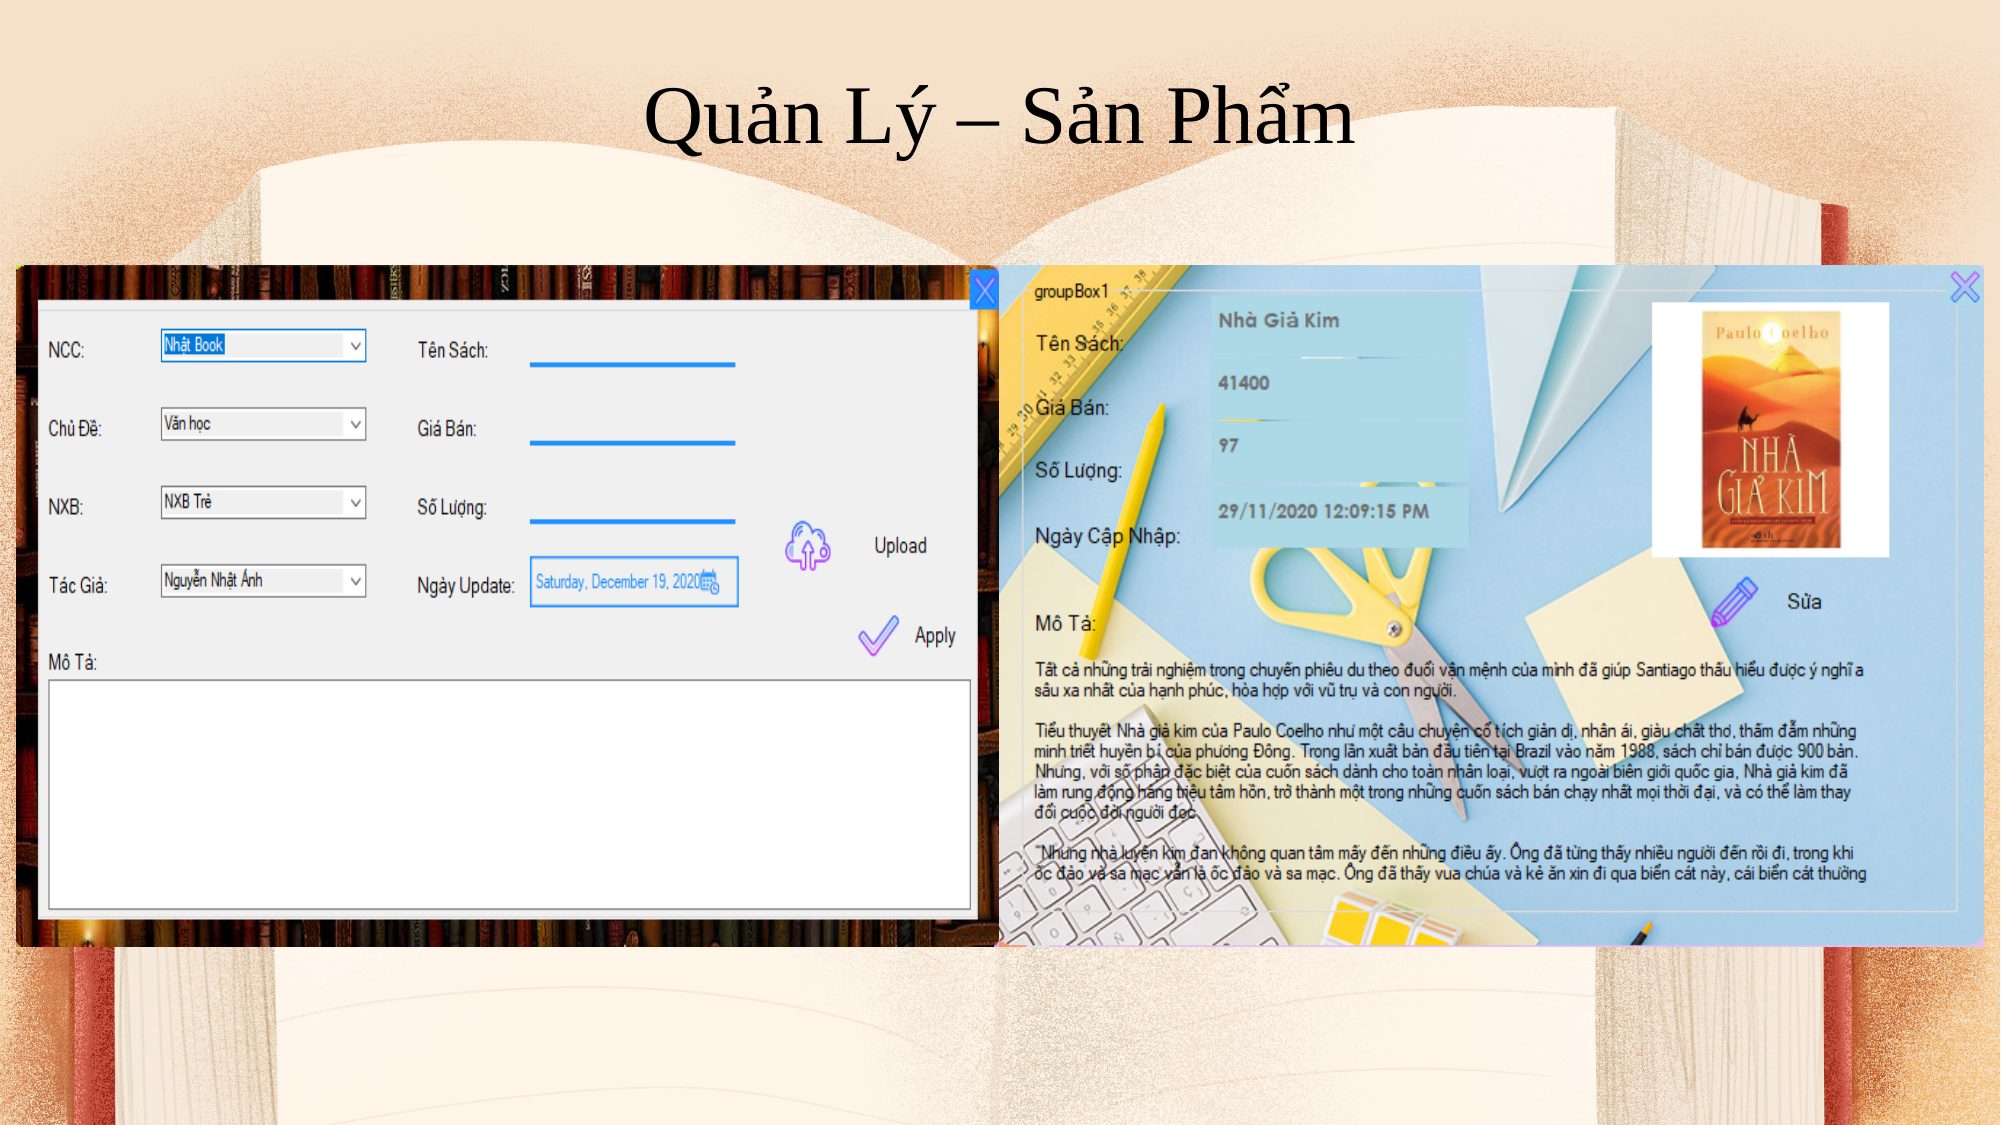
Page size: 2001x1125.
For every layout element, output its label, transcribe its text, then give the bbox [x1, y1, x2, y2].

title Quản Lý – Sản Phẩm [249, 31, 1750, 169]
picture [0, 0, 2001, 1125]
